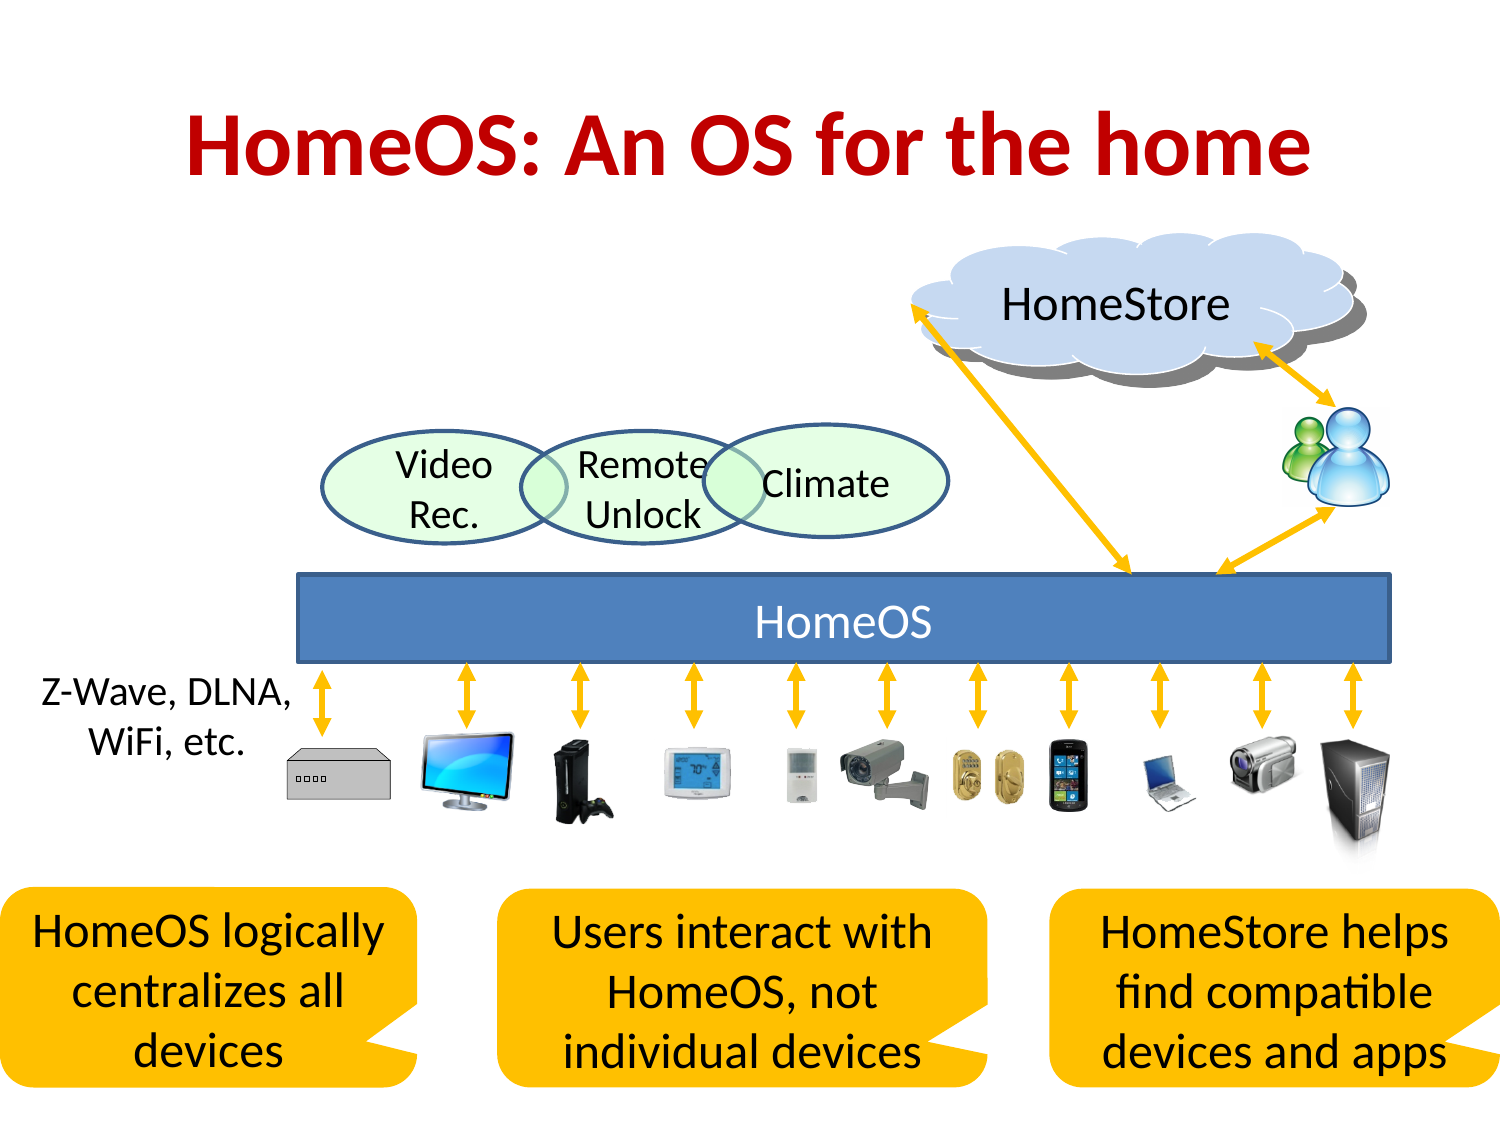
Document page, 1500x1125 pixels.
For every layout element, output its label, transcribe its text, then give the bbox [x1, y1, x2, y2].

picture [1134, 749, 1204, 819]
text_box Video Rec. [320, 428, 543, 546]
picture [1221, 738, 1304, 807]
picture [840, 739, 929, 810]
picture [1320, 738, 1390, 876]
text_box Climate [701, 422, 951, 540]
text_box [1252, 341, 1337, 408]
text_box Remote Unlock [518, 428, 740, 546]
text_box HomeStore helps find compatible devices and apps [1047, 886, 1500, 1090]
picture [1049, 739, 1088, 813]
picture [286, 747, 391, 800]
text_box HomeOS logically centralizes all devices [0, 884, 420, 1090]
text_box HomeStore [910, 232, 1354, 375]
picture [1282, 407, 1390, 507]
text_box Z-Wave, DLNA, WiFi, etc. [21, 656, 313, 772]
text_box Users interact with HomeOS, not individual devices [495, 886, 990, 1090]
picture [946, 738, 1029, 819]
picture [550, 738, 616, 826]
picture [416, 738, 516, 820]
title HomeOS: An OS for the home [75, 45, 1425, 233]
picture [654, 739, 741, 808]
picture [777, 741, 826, 808]
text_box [321, 661, 1354, 738]
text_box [1215, 506, 1337, 575]
text_box HomeOS [296, 572, 1392, 664]
